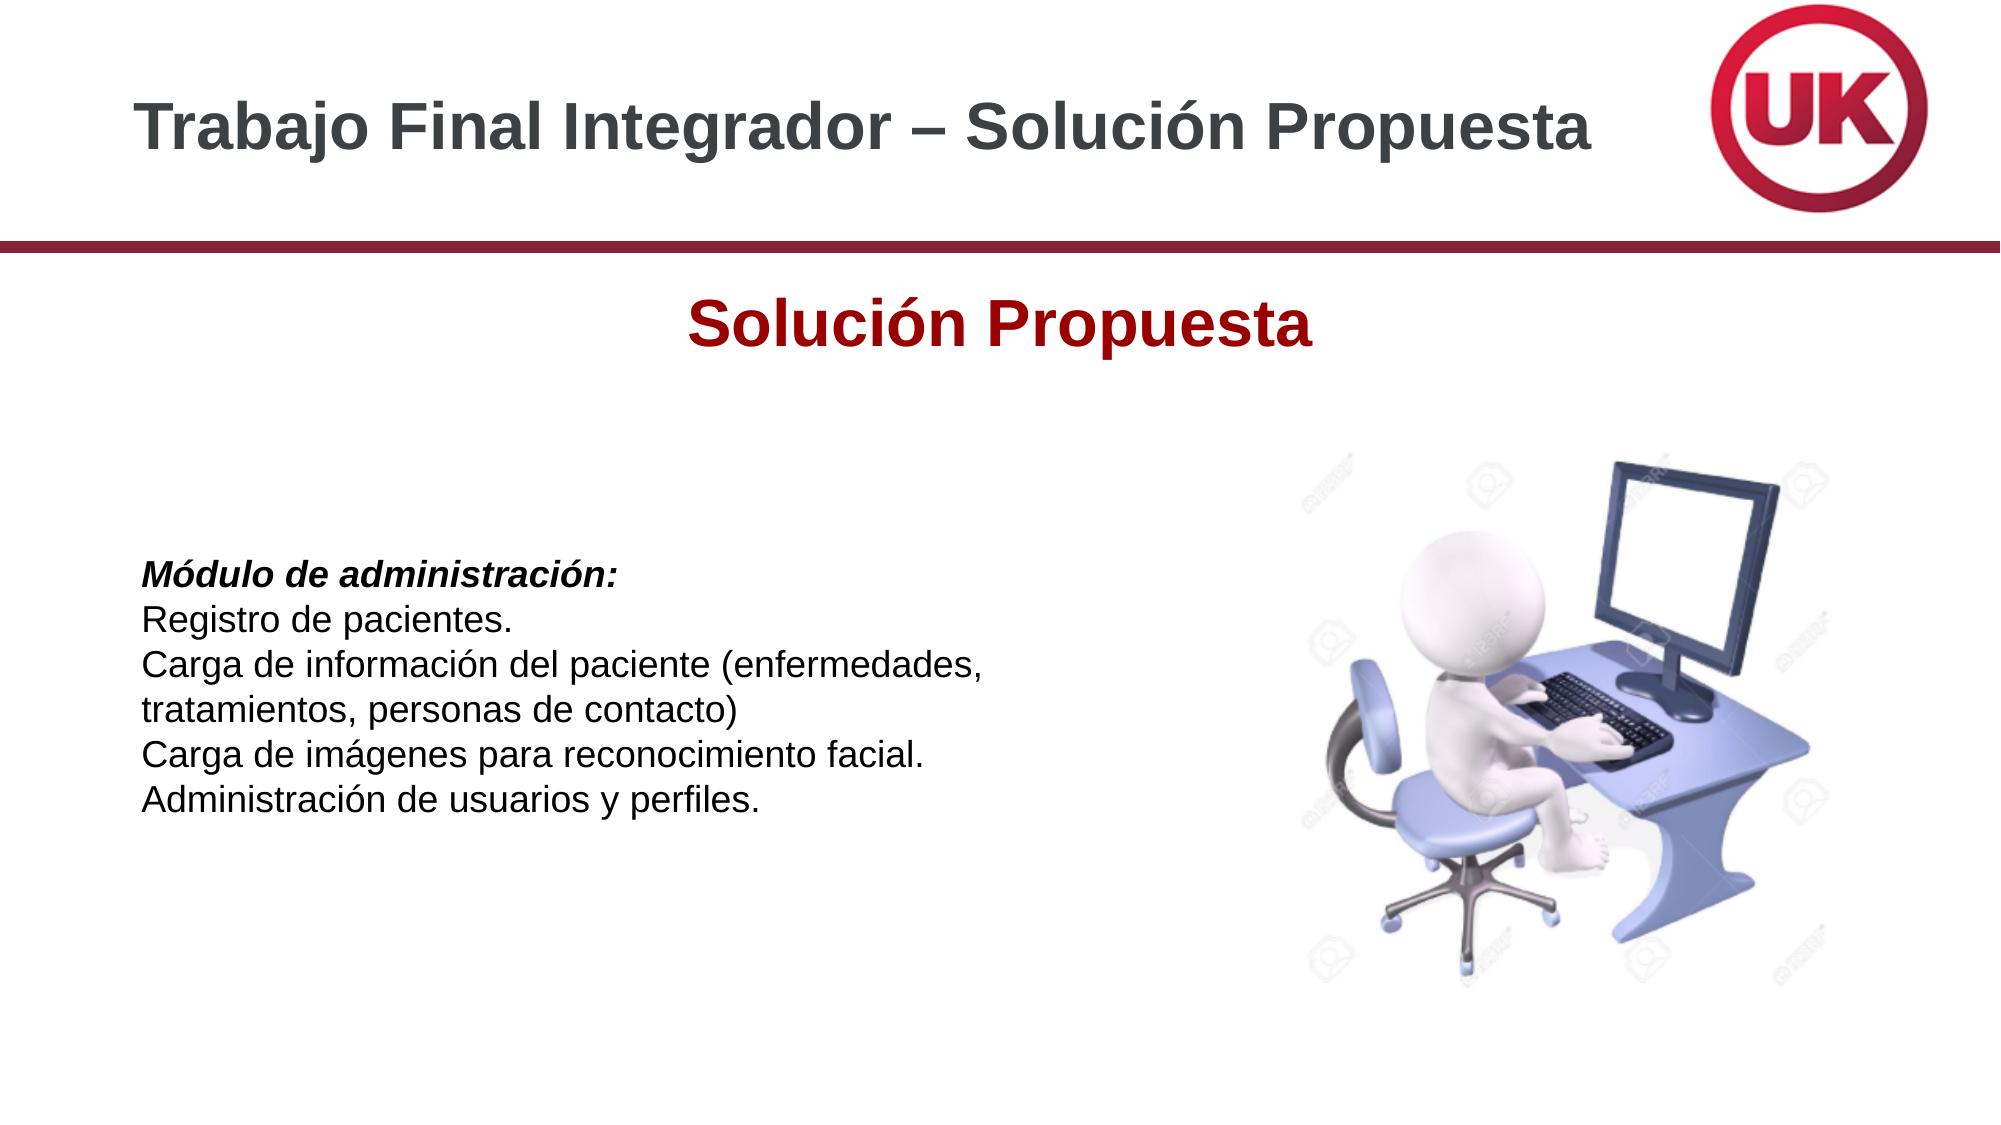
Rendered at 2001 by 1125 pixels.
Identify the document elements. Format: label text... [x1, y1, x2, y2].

text_box [0, 243, 2000, 251]
title Trabajo Final Integrador – Solución Propuesta [99, 31, 1674, 171]
picture [1706, 0, 1936, 220]
picture [1290, 443, 1831, 989]
text_box Módulo de administración: Registro de pacientes. Carga de información del paciente (enfermedades, tratamientos, personas de contacto) Carga de imágenes para reconocimiento facial. Administración de usuarios y perfiles. [126, 542, 1150, 862]
text_box Solución Propuesta [0, 287, 2000, 392]
